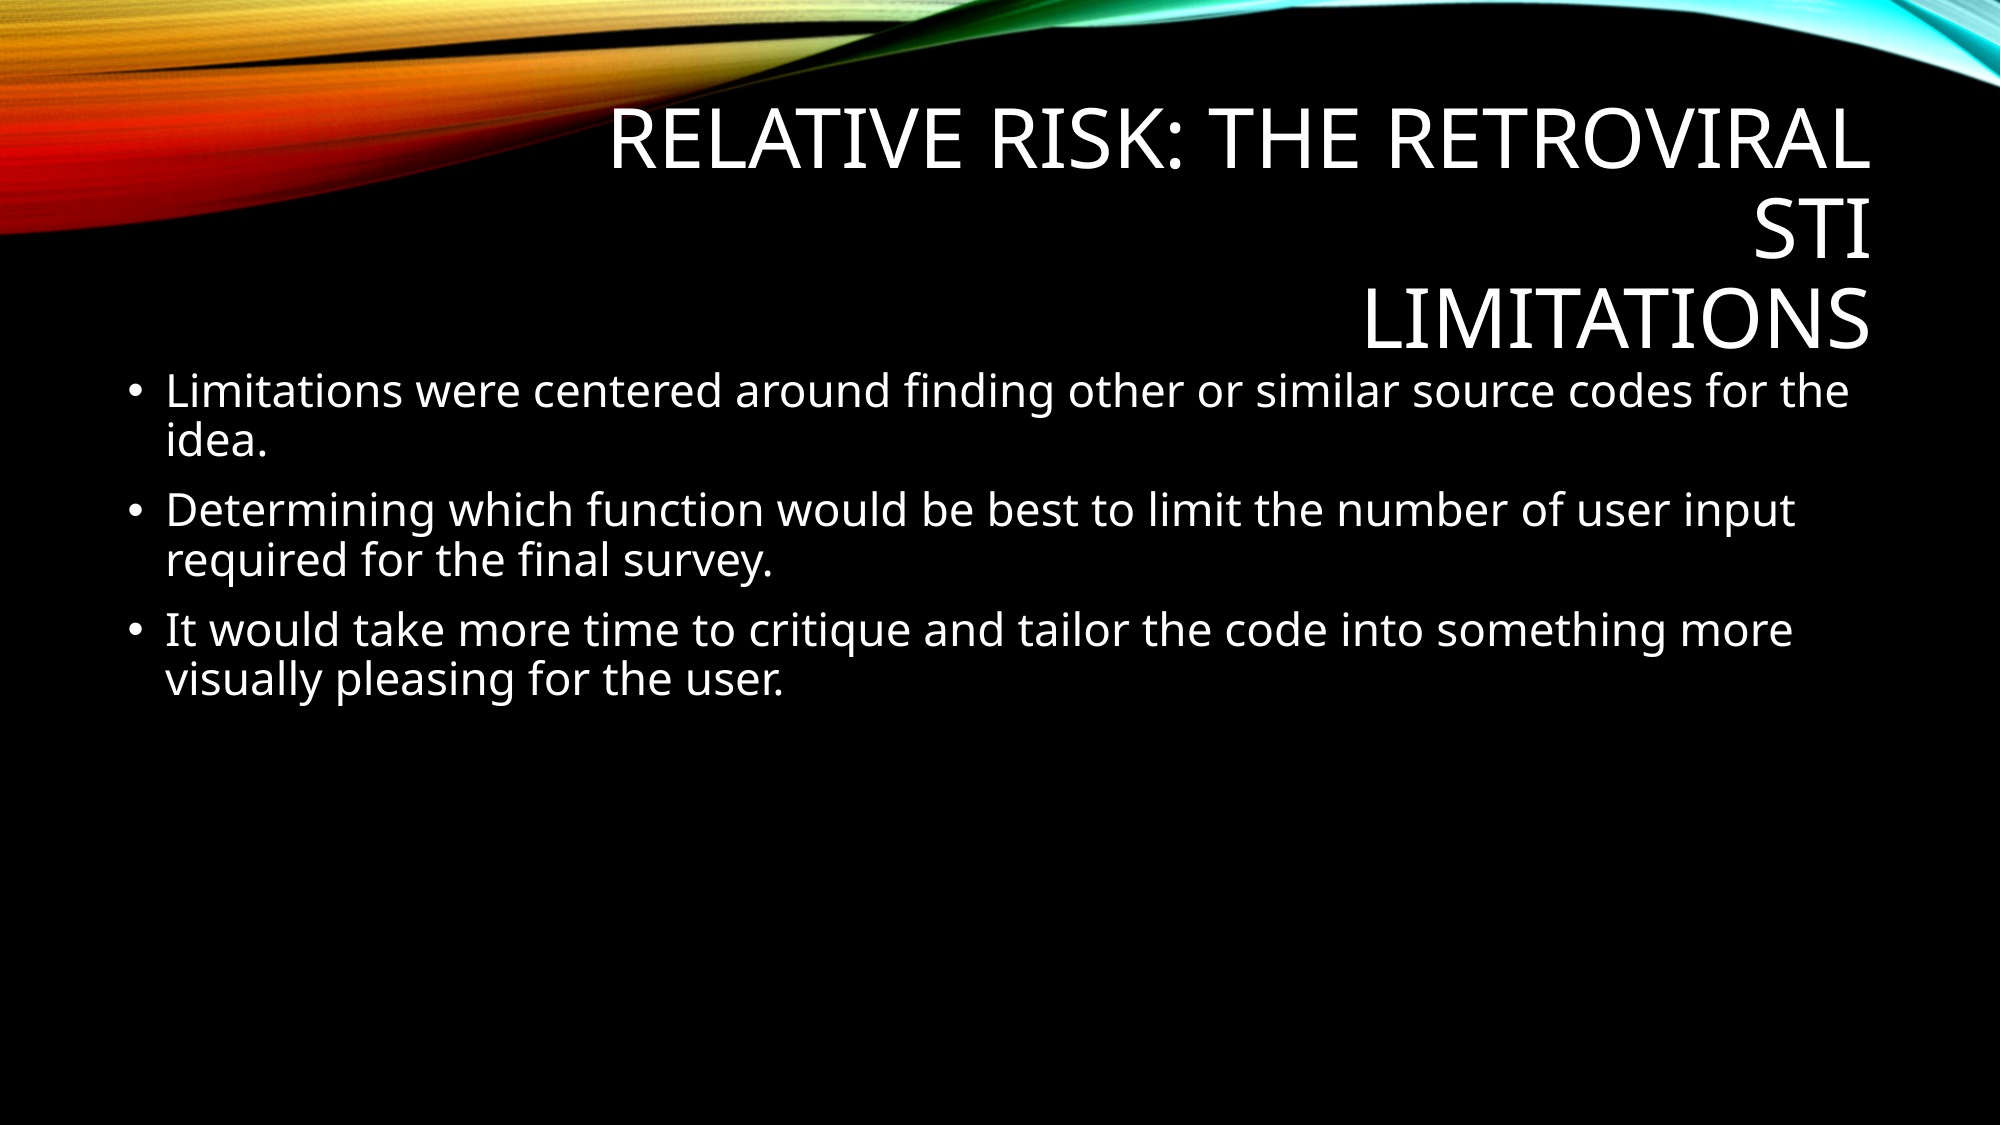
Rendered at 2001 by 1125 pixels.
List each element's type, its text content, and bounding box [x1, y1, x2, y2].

list Limitations were centered around finding other or similar source codes for the idea. Determining which function would be best to limit the number of user input required for the final survey. It would take more time to critique and tailor the code into something more visually pleasing for the user. [112, 360, 1888, 1021]
picture [0, 0, 2000, 237]
title Relative Risk: The Retroviral STI Limitations [474, 125, 1888, 338]
